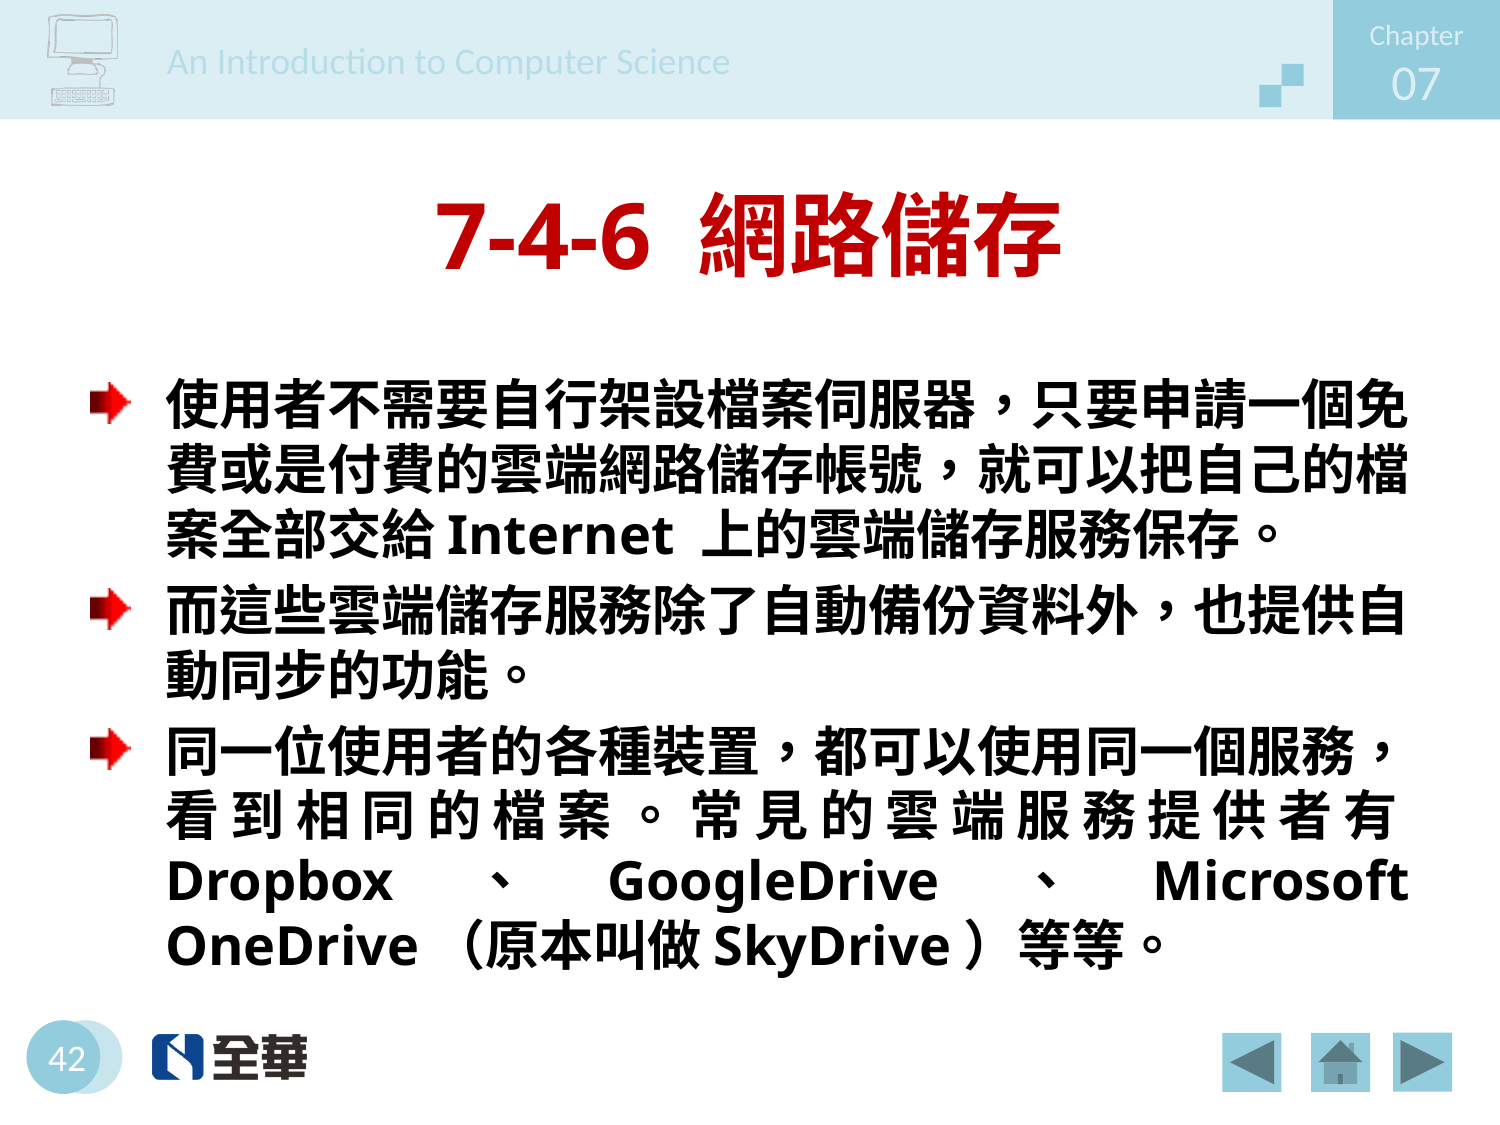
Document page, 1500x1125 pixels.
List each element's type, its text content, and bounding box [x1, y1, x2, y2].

picture [47, 14, 118, 106]
picture [152, 1034, 307, 1080]
title 7-4-6 網路儲存 [75, 138, 1425, 327]
list 使用者不需要自行架設檔案伺服器，只要申請一個免費或是付費的雲端網路儲存帳號，就可以把自己的檔案全部交給Internet 上的雲端儲存服務保存。 而這些雲端儲存服務除了自動備份資料外，也提供自動同步的功能。 同一位使用者的各種裝置，都可以使用同一個服務，看到相同的檔案。常見的雲端服務提供者有Dropbox、GoogleDrive、Microsoft OneDrive（原本叫做SkyDrive）等等。 [75, 363, 1425, 1005]
picture [90, 382, 131, 424]
picture [90, 588, 131, 630]
picture [90, 728, 131, 770]
